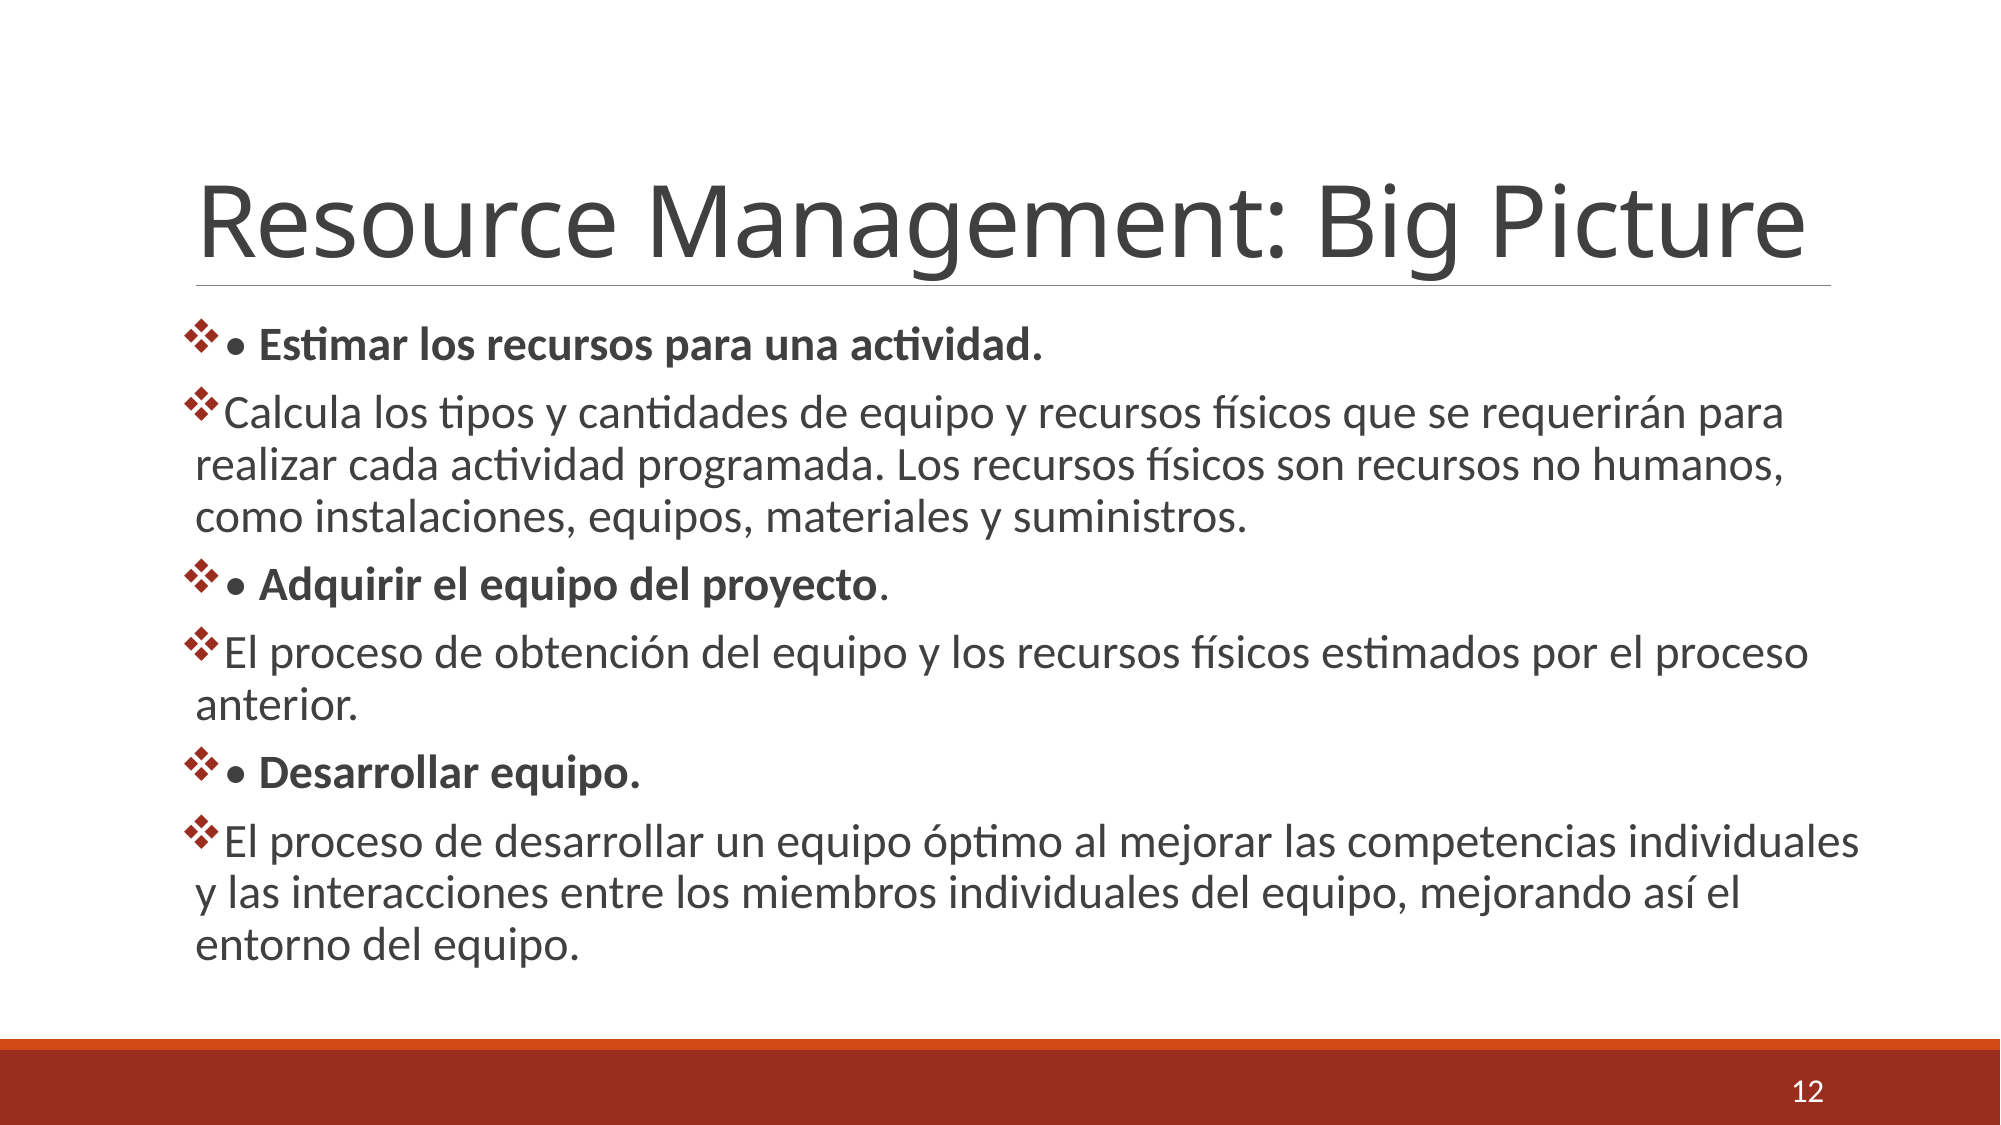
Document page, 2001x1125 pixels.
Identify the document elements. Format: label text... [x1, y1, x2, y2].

slide_number 12 [1624, 1059, 1840, 1120]
title Resource Management: Big Picture [180, 47, 1830, 285]
list • Estimar los recursos para una actividad. Calcula los tipos y cantidades de equipo y recursos físicos que se requerirán para realizar cada actividad programada. Los recursos físicos son recursos no humanos, como instalaciones, equipos, materiales y suministros. • Adquirir el equipo del proyecto. El proceso de obtención del equipo y los recursos físicos estimados por el proceso anterior. • Desarrollar equipo. El proceso de desarrollar un equipo óptimo al mejorar las competencias individuales y las interacciones entre los miembros individuales del equipo, mejorando así el entorno del equipo. [180, 311, 1864, 1060]
